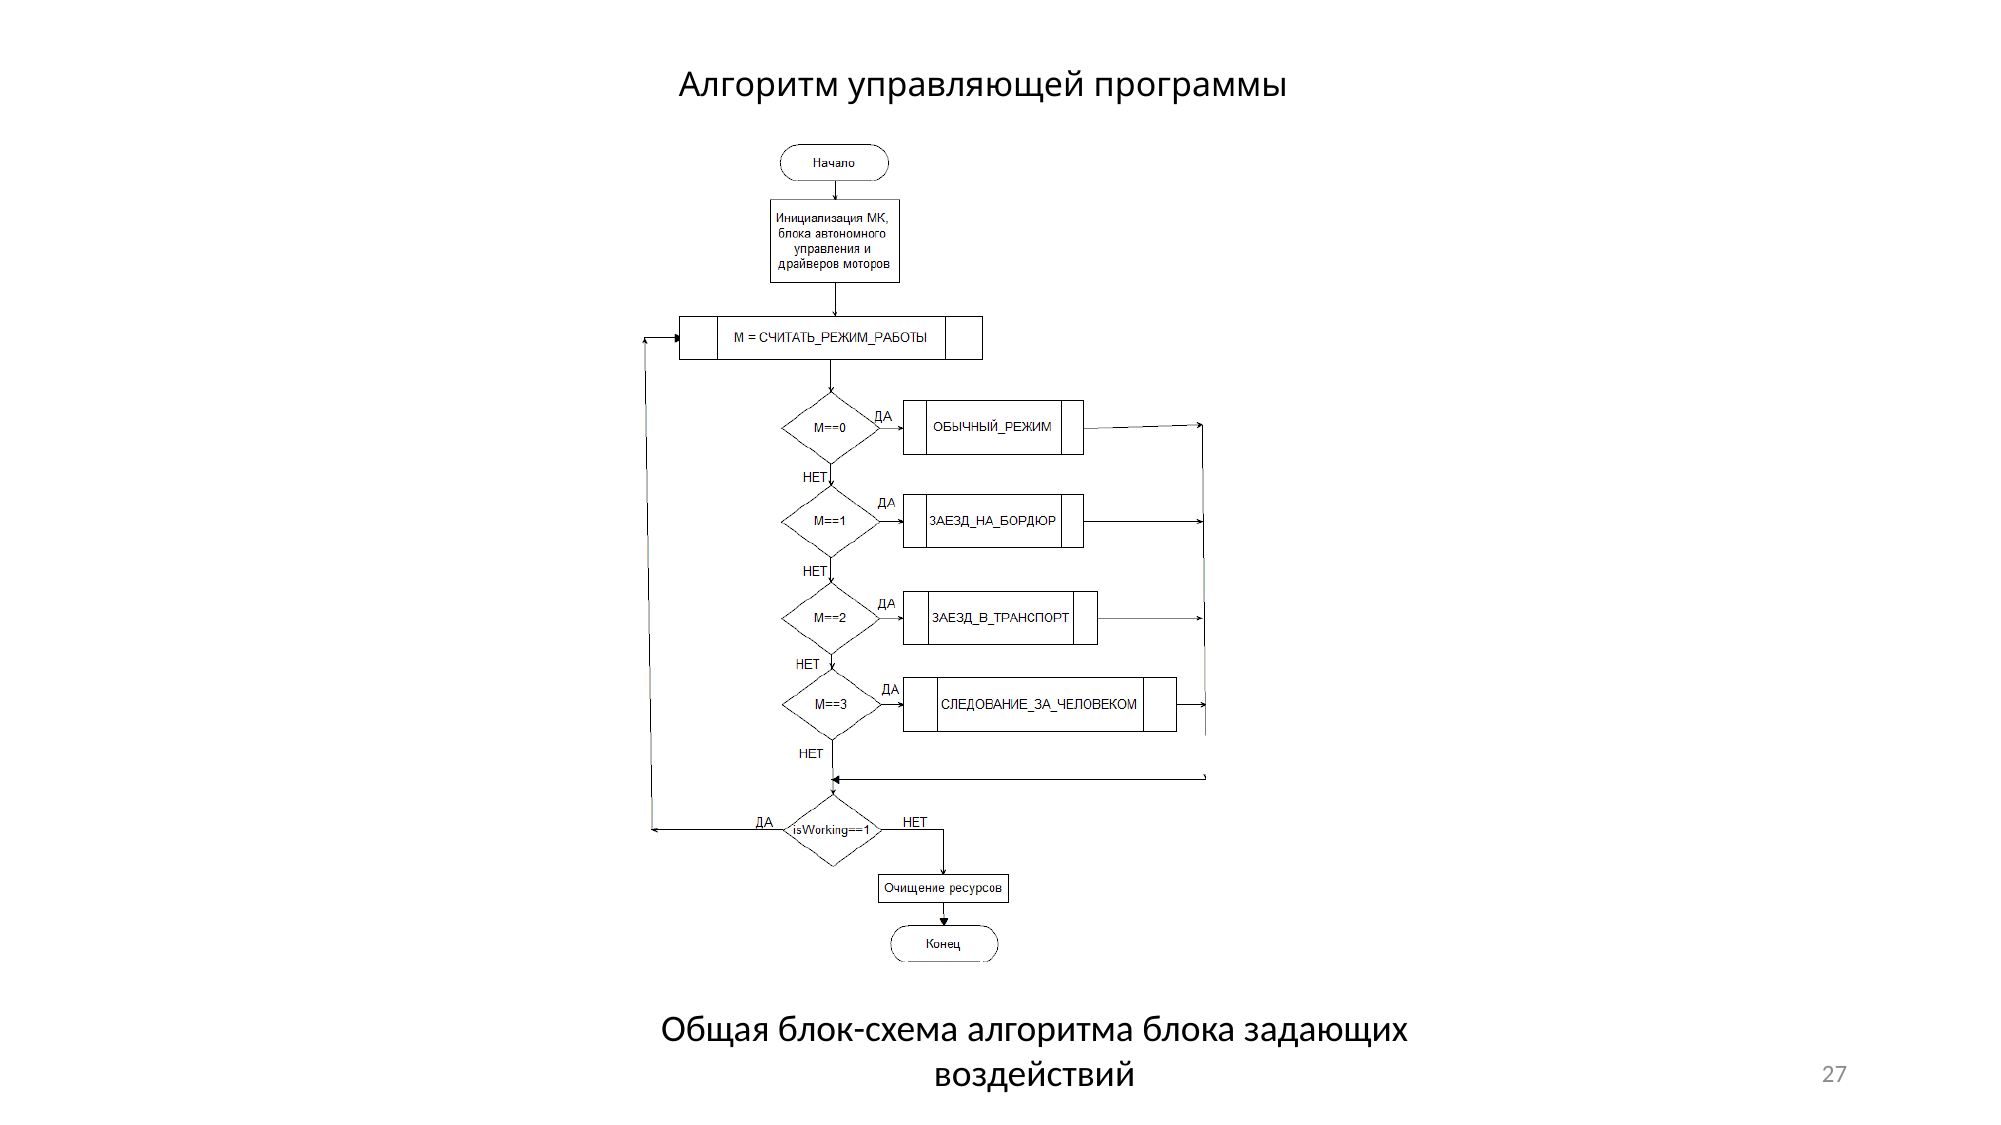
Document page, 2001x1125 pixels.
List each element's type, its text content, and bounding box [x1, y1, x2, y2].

text_box Общая блок-схема алгоритма блока задающих воздействий [547, 996, 1522, 1102]
picture [642, 142, 1206, 962]
title Алгоритм управляющей программы [137, 59, 1830, 112]
slide_number 27 [1412, 1042, 1863, 1103]
